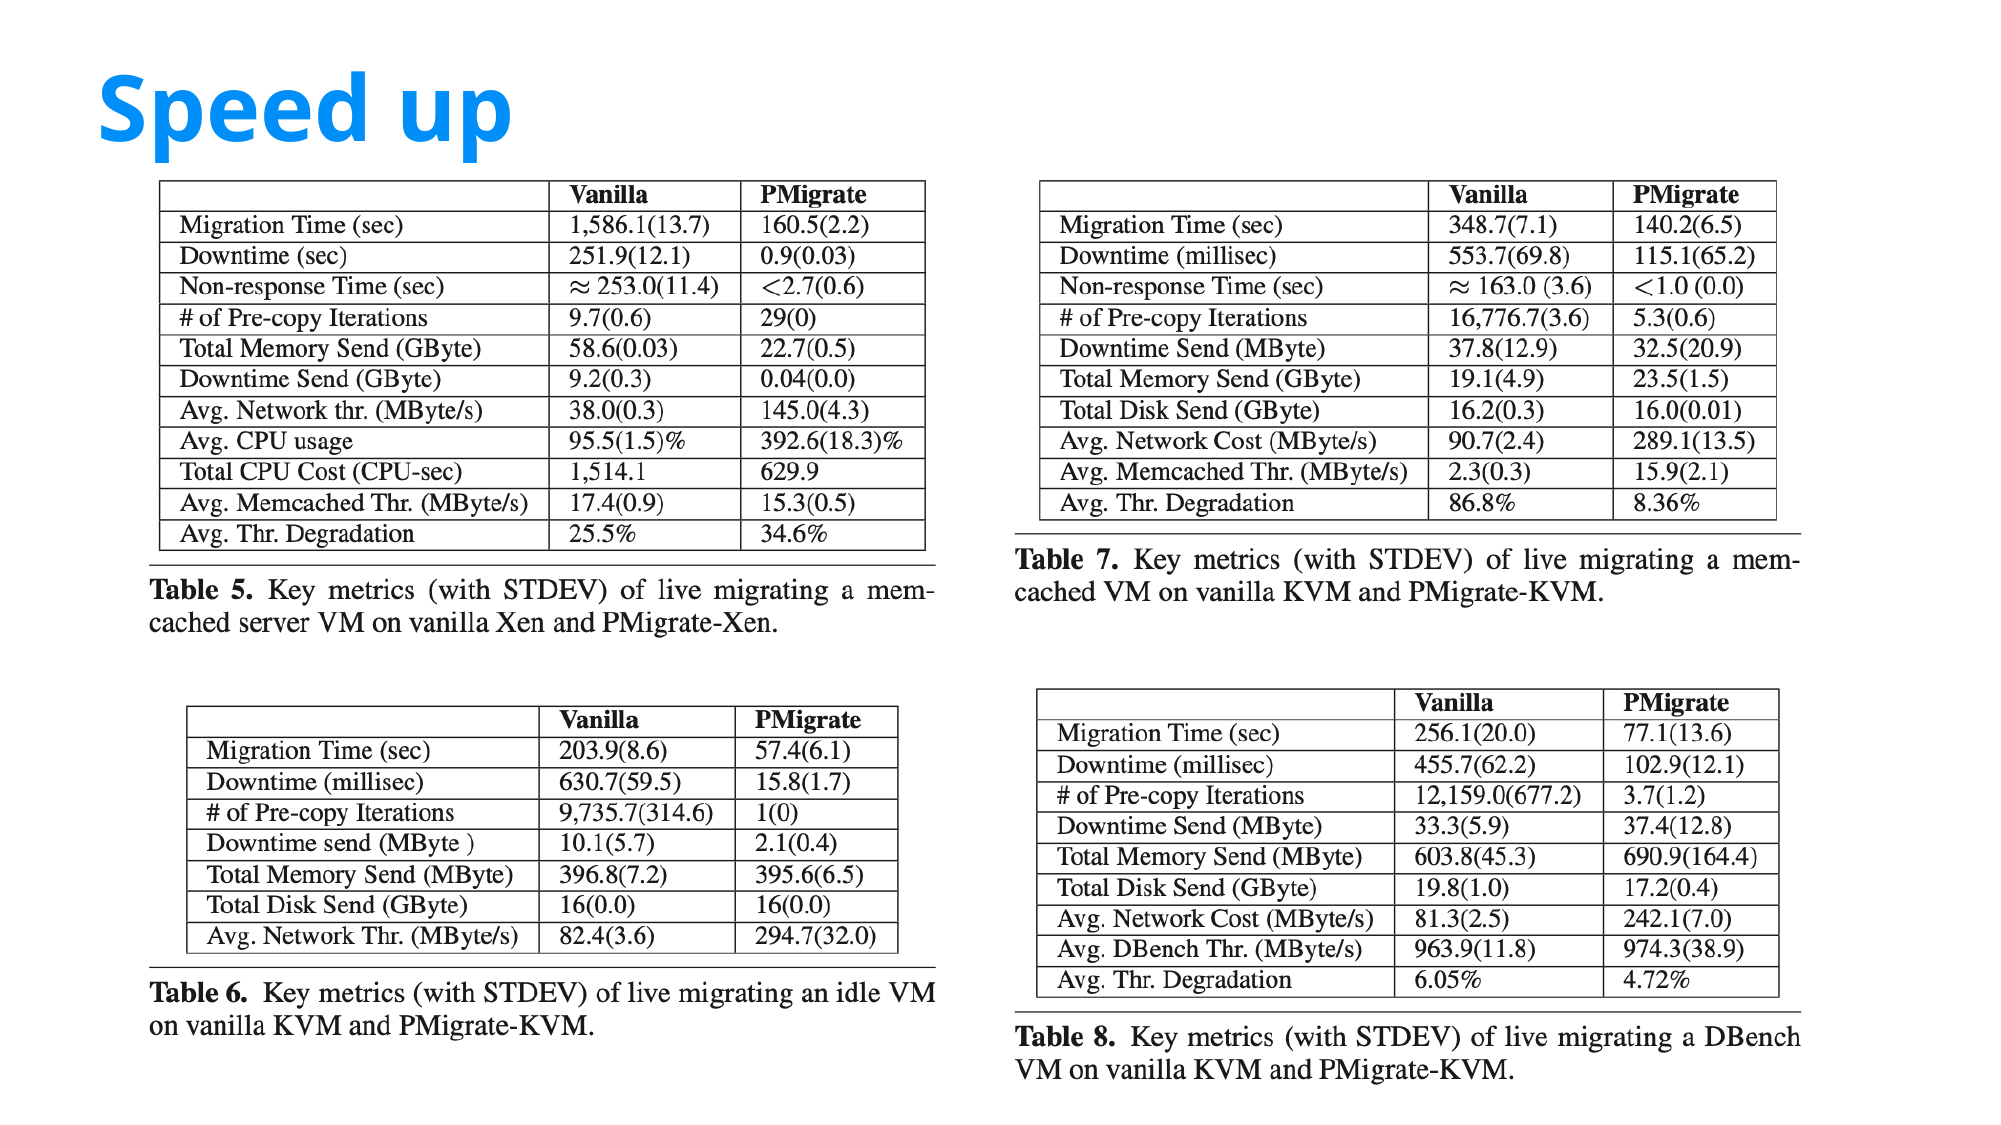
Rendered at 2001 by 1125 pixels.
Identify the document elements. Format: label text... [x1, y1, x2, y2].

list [114, 144, 1840, 1103]
title Speed up [82, 3, 1808, 221]
